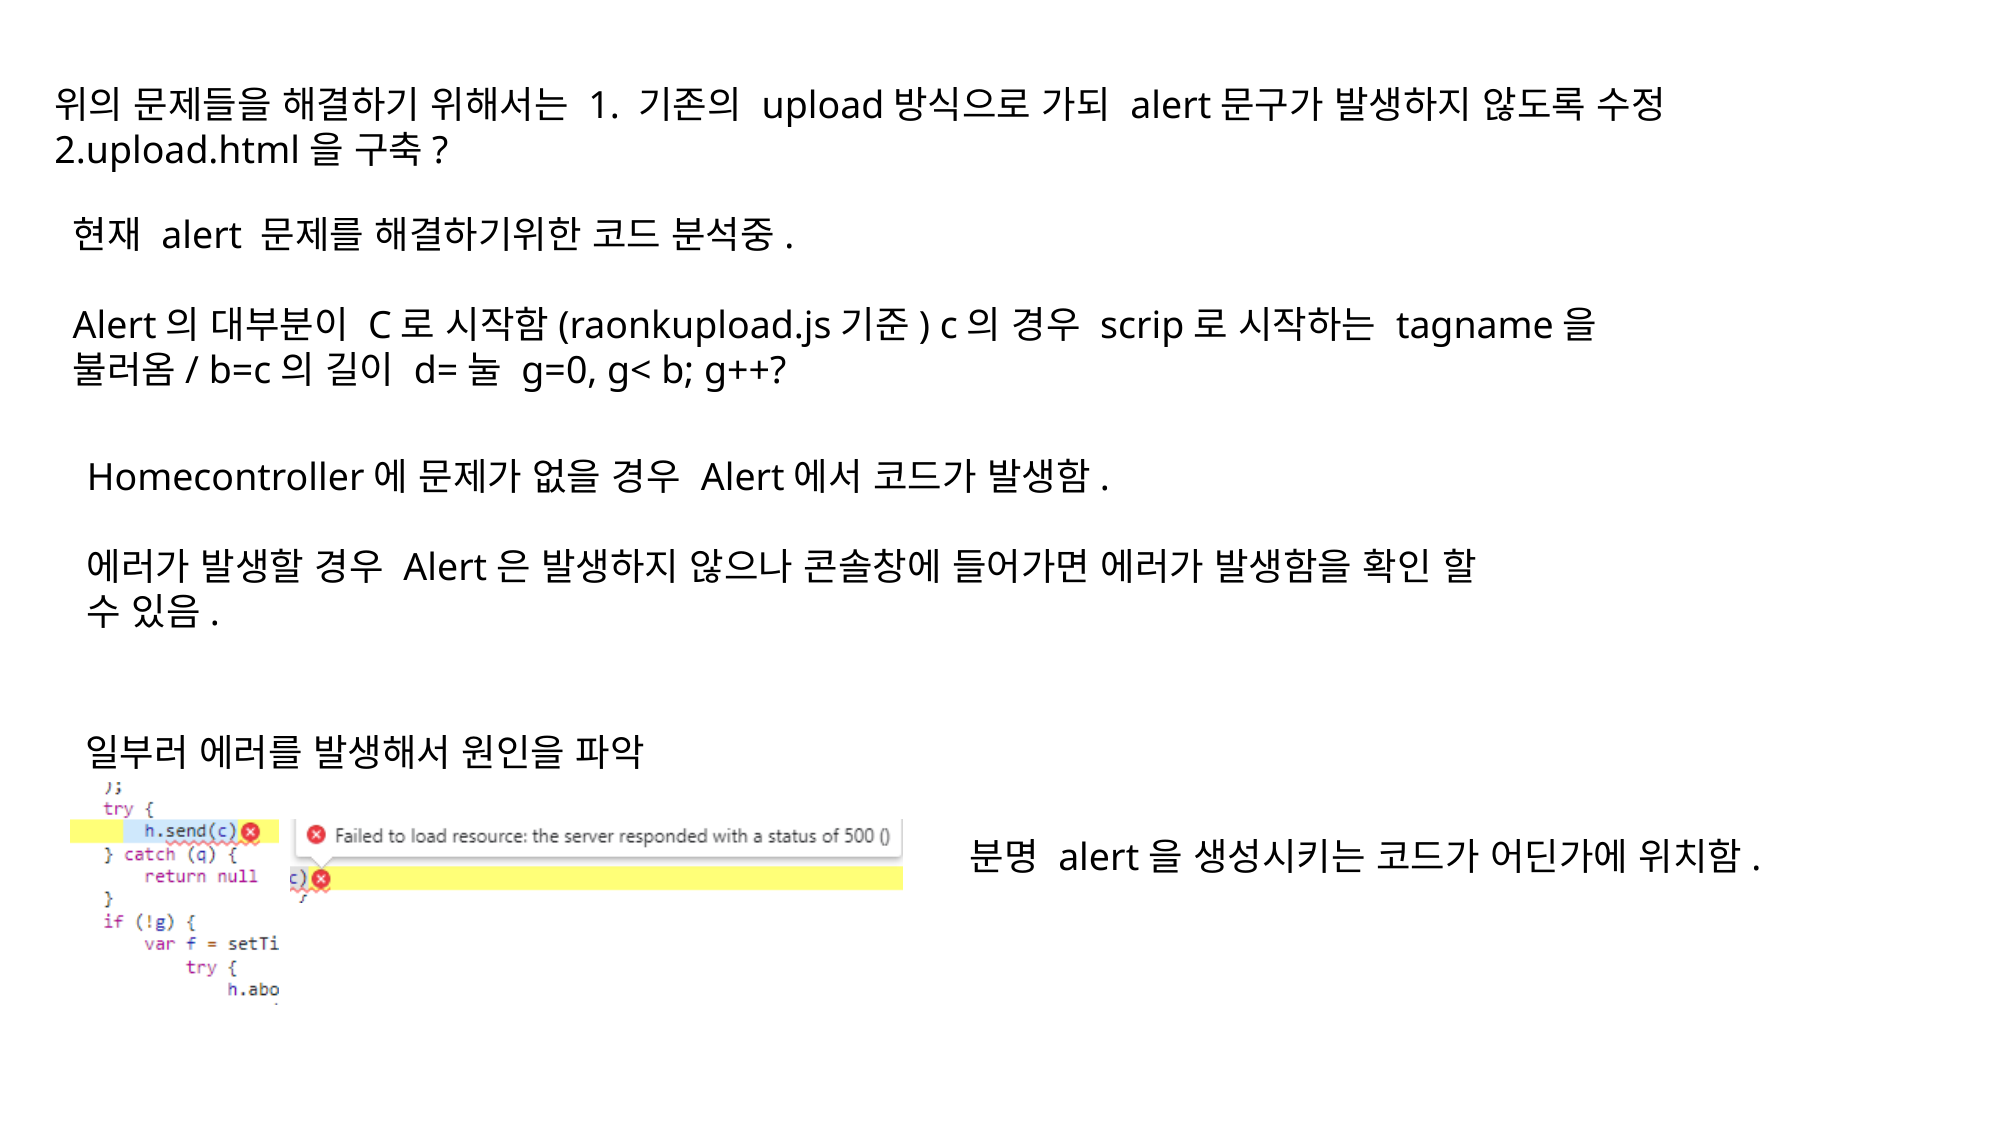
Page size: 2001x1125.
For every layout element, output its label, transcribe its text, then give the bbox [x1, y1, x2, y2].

text_box Homecontroller에 문제가 없을 경우 Alert에서 코드가 발생함. 에러가 발생할 경우 Alert은 발생하지 않으나 콘솔창에 들어가면 에러가 발생함을 확인 할 수 있음. [72, 446, 1493, 641]
text_box 일부러 에러를 발생해서 원인을 파악 [70, 721, 1653, 782]
text_box 분명 alert을 생성시키는 코드가 어딘가에 위치함. [955, 825, 1948, 886]
picture [70, 782, 279, 1005]
text_box 위의 문제들을 해결하기 위해서는 1. 기존의 upload방식으로 가되 alert문구가 발생하지 않도록 수정 2.upload.html을 구축? [39, 73, 1960, 179]
text_box 현재 alert 문제를 해결하기위한 코드 분석중. Alert의 대부분이 C로 시작함(raonkupload.js기준) c의 경우 scrip로 시작하는 tagname을 불러옴/ b=c의 길이 d=눌 g=0, g< b; g++? [57, 203, 1715, 444]
picture [290, 819, 903, 903]
